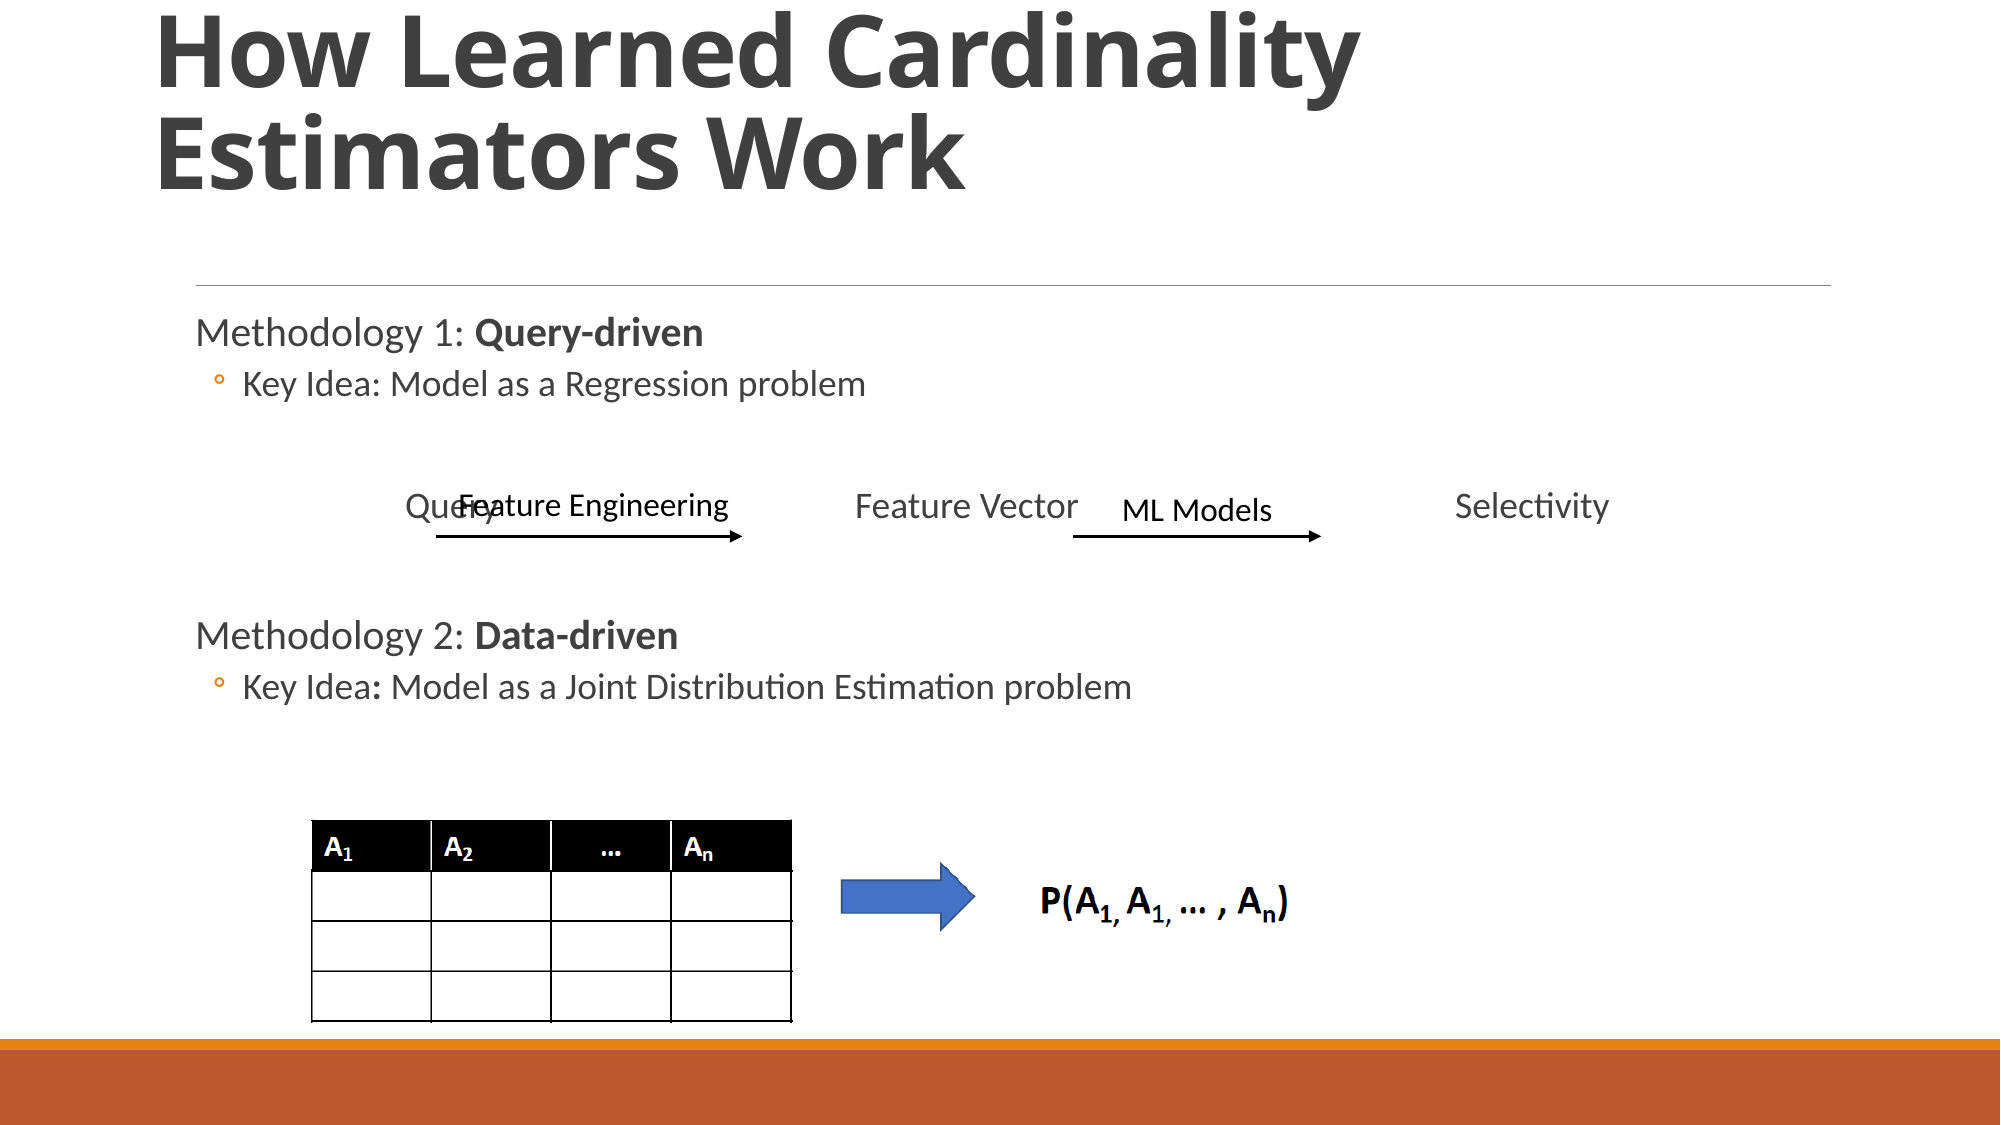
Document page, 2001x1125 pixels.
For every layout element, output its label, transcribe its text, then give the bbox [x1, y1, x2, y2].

picture [284, 790, 1322, 1036]
title How Learned Cardinality Estimators Work [137, 0, 1863, 218]
text_box Feature Engineering [422, 475, 766, 531]
text_box ML Models [1026, 480, 1369, 536]
list Methodology 1: Query-driven Key Idea: Model as a Regression problem Query Feature Vector Selectivity Methodology 2: Data-driven Key Idea: Model as a Joint Distribution Estimation problem [180, 302, 1830, 963]
